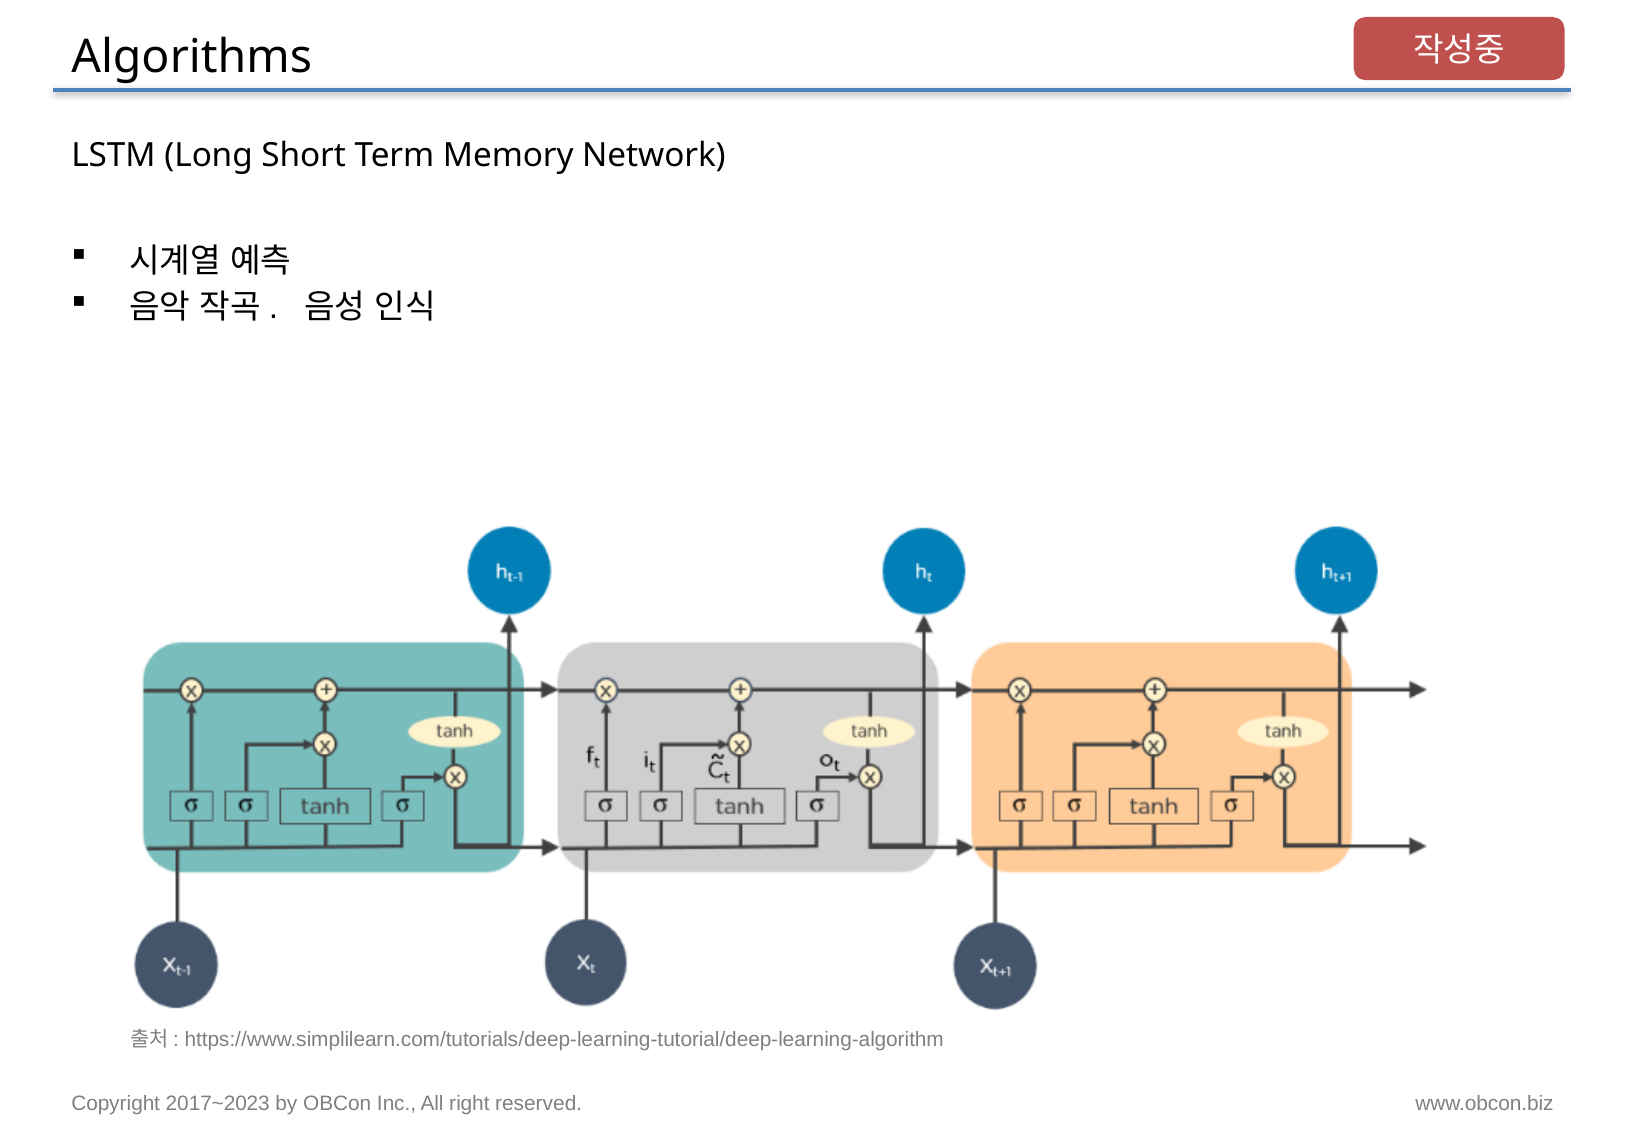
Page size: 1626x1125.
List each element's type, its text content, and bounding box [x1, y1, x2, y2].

text_box 출처: https://www.simplilearn.com/tutorials/deep-learning-tutorial/deep-learning-algorithm [115, 1018, 1563, 1058]
picture [127, 512, 1437, 1022]
list LSTM (Long Short Term Memory Network) [56, 125, 1569, 181]
text_box 시계열 예측 음악 작곡. 음성 인식 [56, 231, 1569, 333]
title Algorithms [56, 19, 1569, 90]
text_box 작성중 [1353, 16, 1565, 81]
